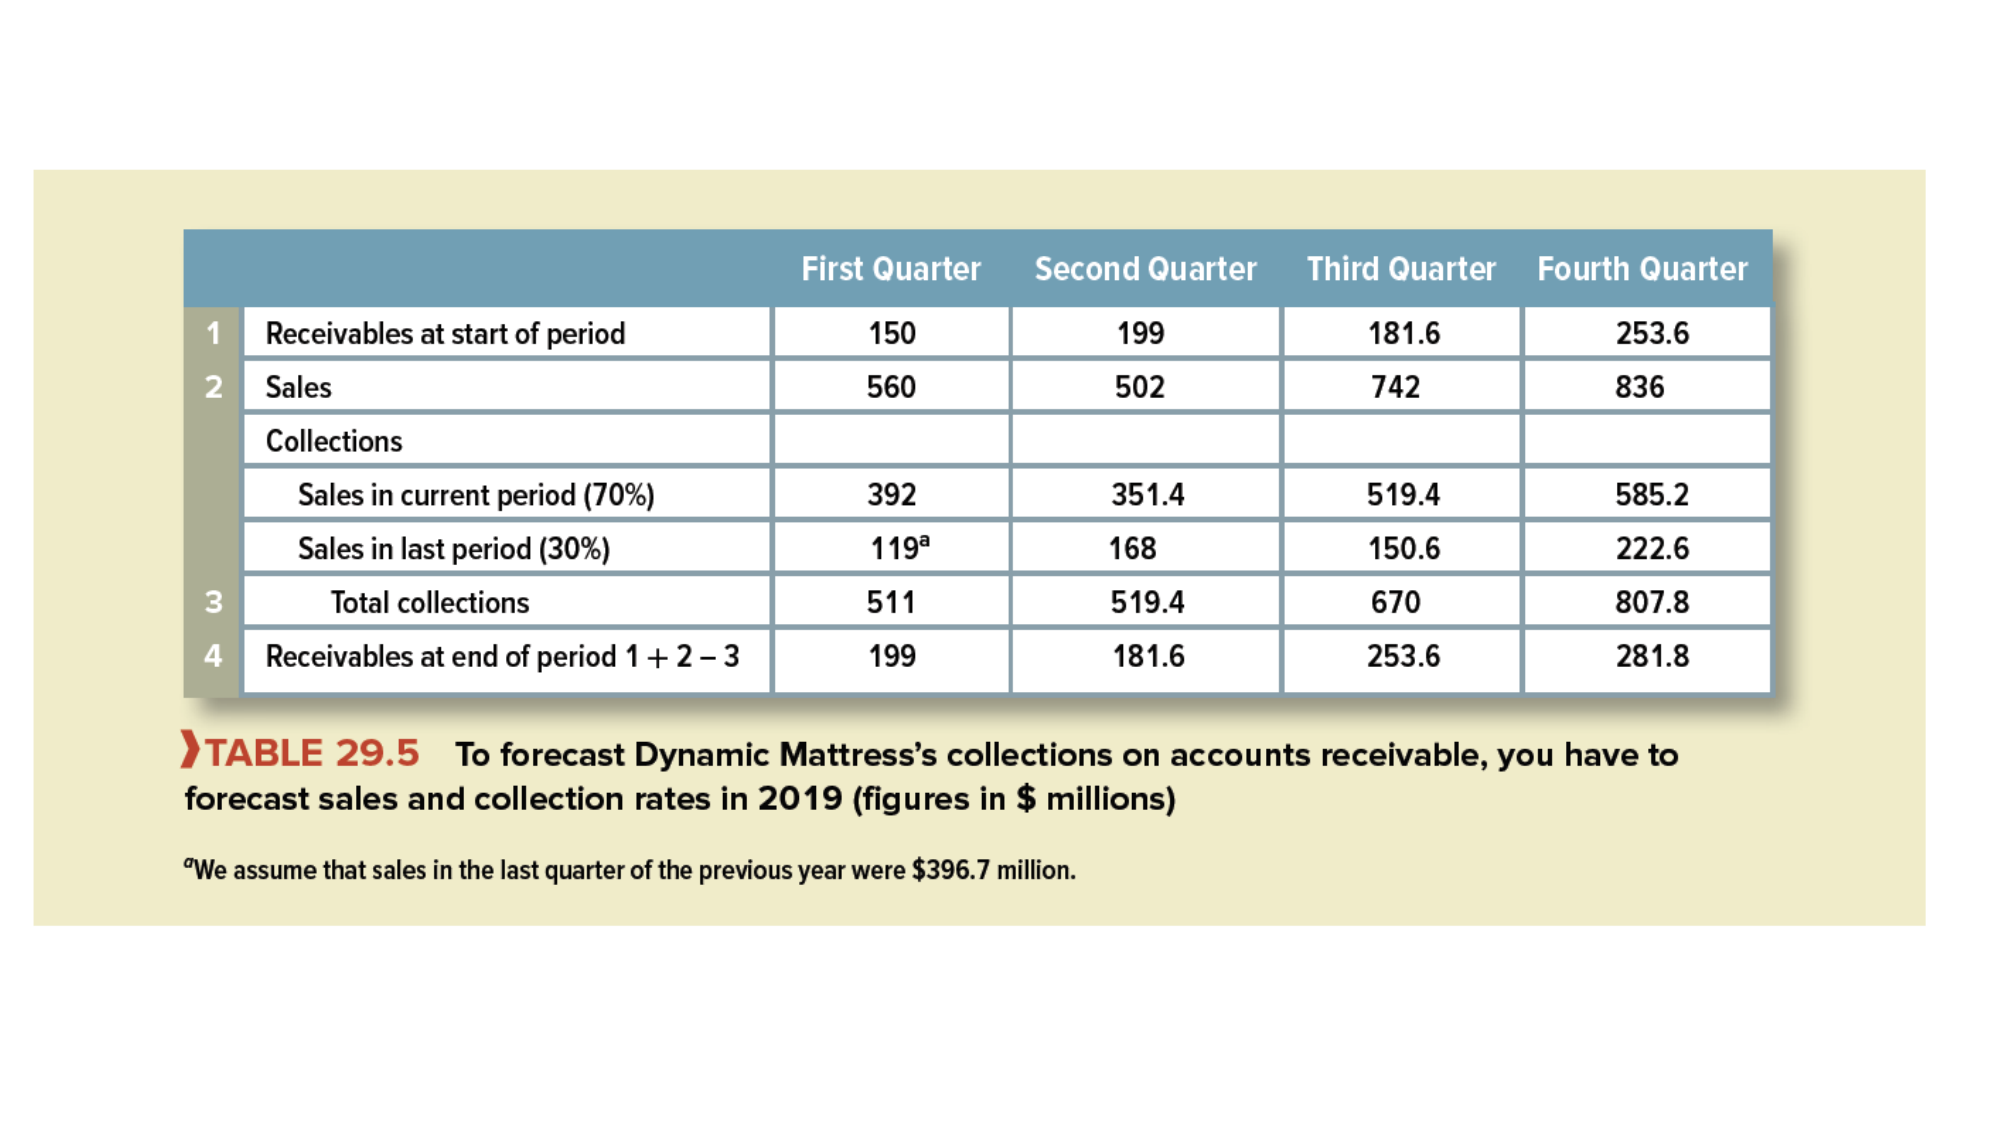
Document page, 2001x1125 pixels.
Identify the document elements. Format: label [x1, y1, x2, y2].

list [29, 154, 1938, 935]
